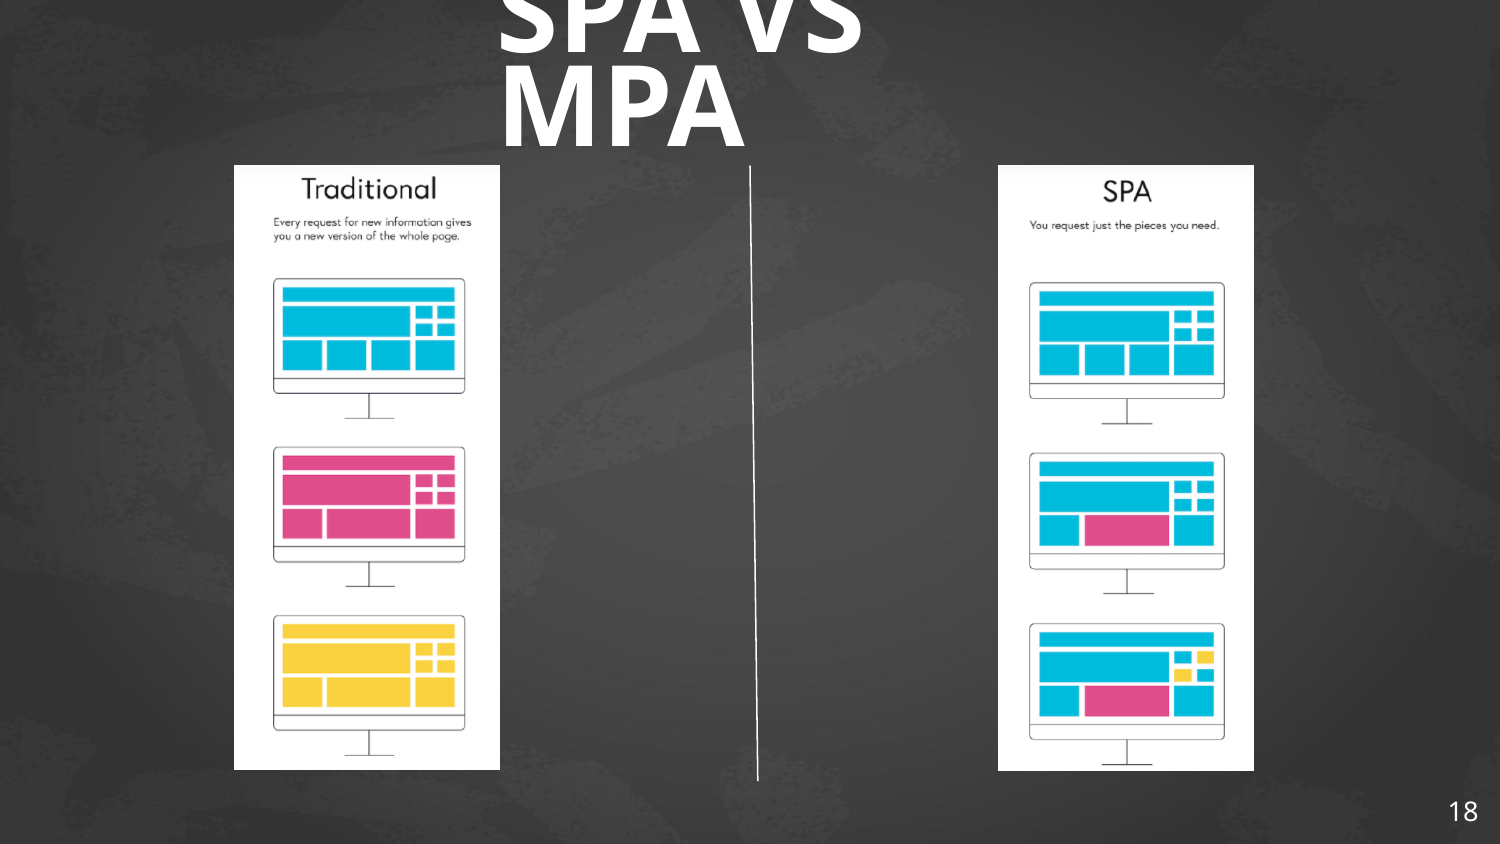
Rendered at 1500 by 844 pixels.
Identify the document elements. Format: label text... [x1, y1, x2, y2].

slide_number ‹#› [1403, 779, 1494, 844]
picture [0, 0, 1500, 844]
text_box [749, 165, 758, 782]
title SPA VS MPA [481, 32, 1018, 111]
